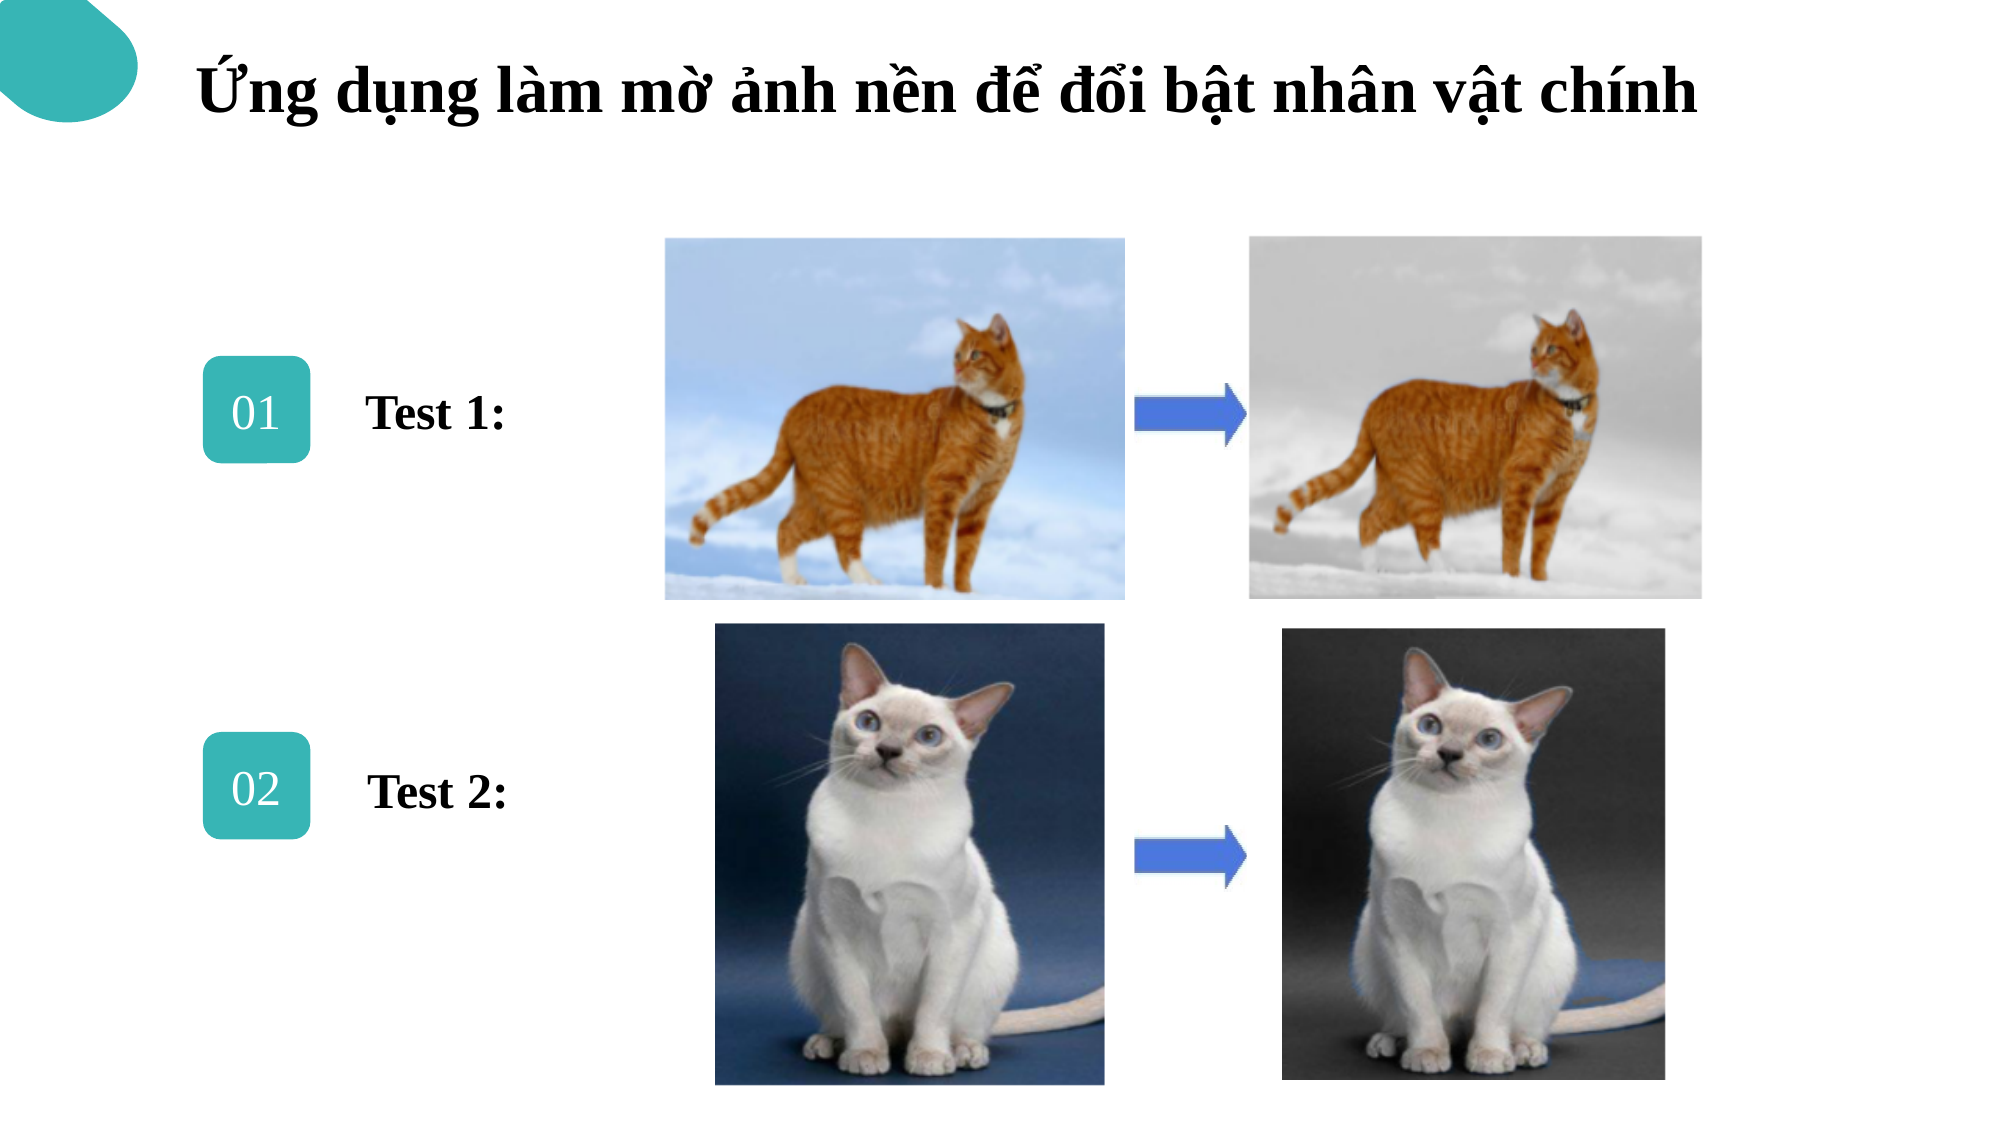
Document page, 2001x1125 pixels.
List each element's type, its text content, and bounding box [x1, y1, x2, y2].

text_box [0, 0, 139, 124]
text_box Test 1: [350, 371, 660, 447]
picture [1282, 627, 1667, 1080]
text_box 01 [201, 354, 312, 465]
picture [1134, 825, 1247, 892]
text_box 02 [201, 730, 312, 841]
text_box Ứng dụng làm mờ ảnh nền để đổi bật nhân vật chính [180, 38, 1716, 133]
picture [660, 233, 1125, 600]
text_box Test 2: [352, 751, 689, 827]
picture [715, 619, 1108, 1087]
picture [1134, 233, 1704, 599]
